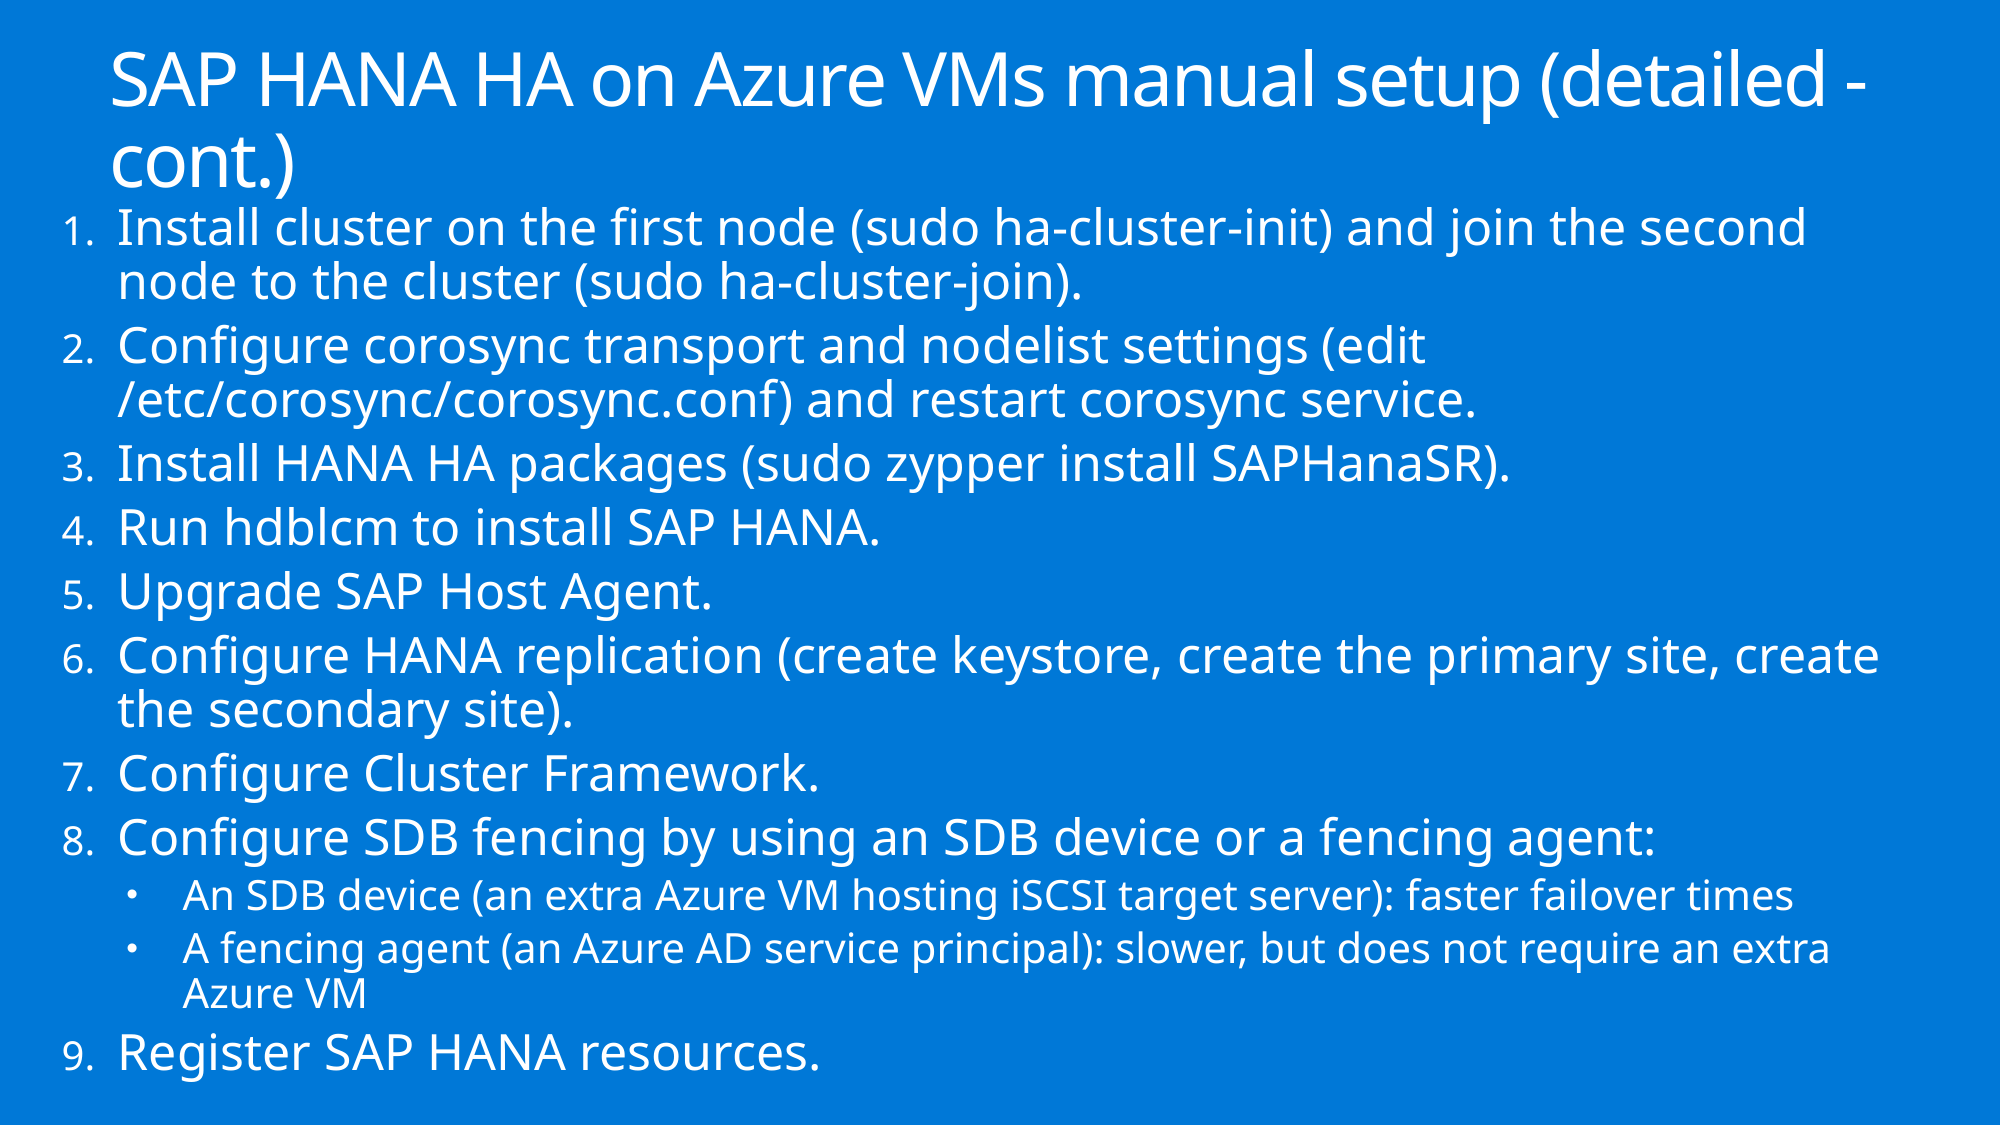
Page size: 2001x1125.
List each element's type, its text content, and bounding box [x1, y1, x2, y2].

title SAP HANA HA on Azure VMs manual setup (detailed - cont.) [85, 26, 1955, 100]
